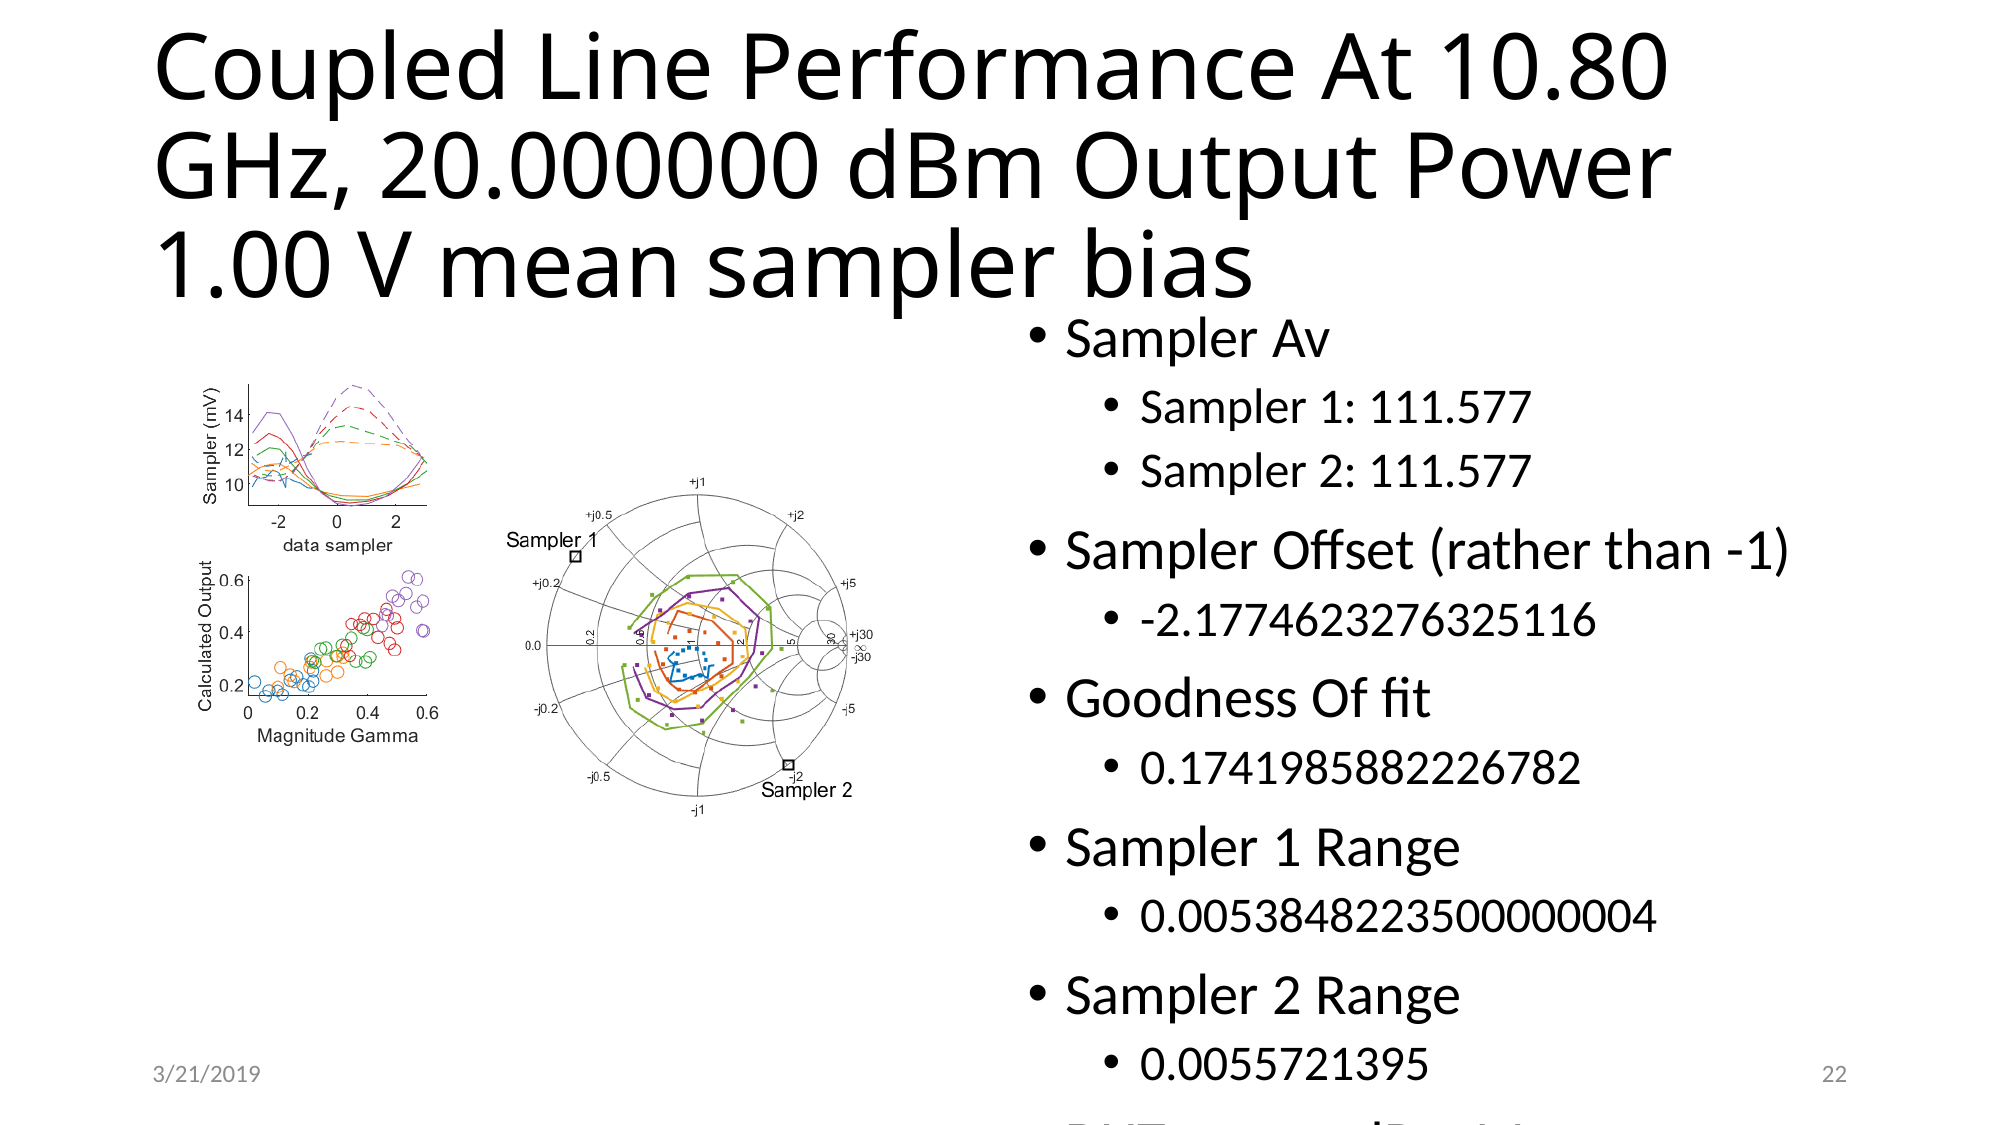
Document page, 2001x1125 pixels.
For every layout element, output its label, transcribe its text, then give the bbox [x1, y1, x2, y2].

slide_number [137, 1042, 588, 1103]
footer [662, 1042, 1338, 1103]
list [137, 337, 988, 975]
title Coupled Line Performance At 10.80 GHz, 20.000000 dBm Output Power 1.00 V mean sampler bias [137, 59, 1863, 278]
list Sampler Av Sampler 1: 111.577 Sampler 2: 111.577 Sampler Offset (rather than -1) -2.1774623276325116 Goodness Of fit 0.1741985882226782 Sampler 1 Range 0.0053848223500000004 Sampler 2 Range 0.0055721395 DUT output dBm Mean 19.958332762146316 DUT input dBm Mean 20.41704446327611 RMS Error 0.076586257851212827 [1012, 299, 1863, 1014]
slide_number ‹#› [1412, 1042, 1863, 1103]
